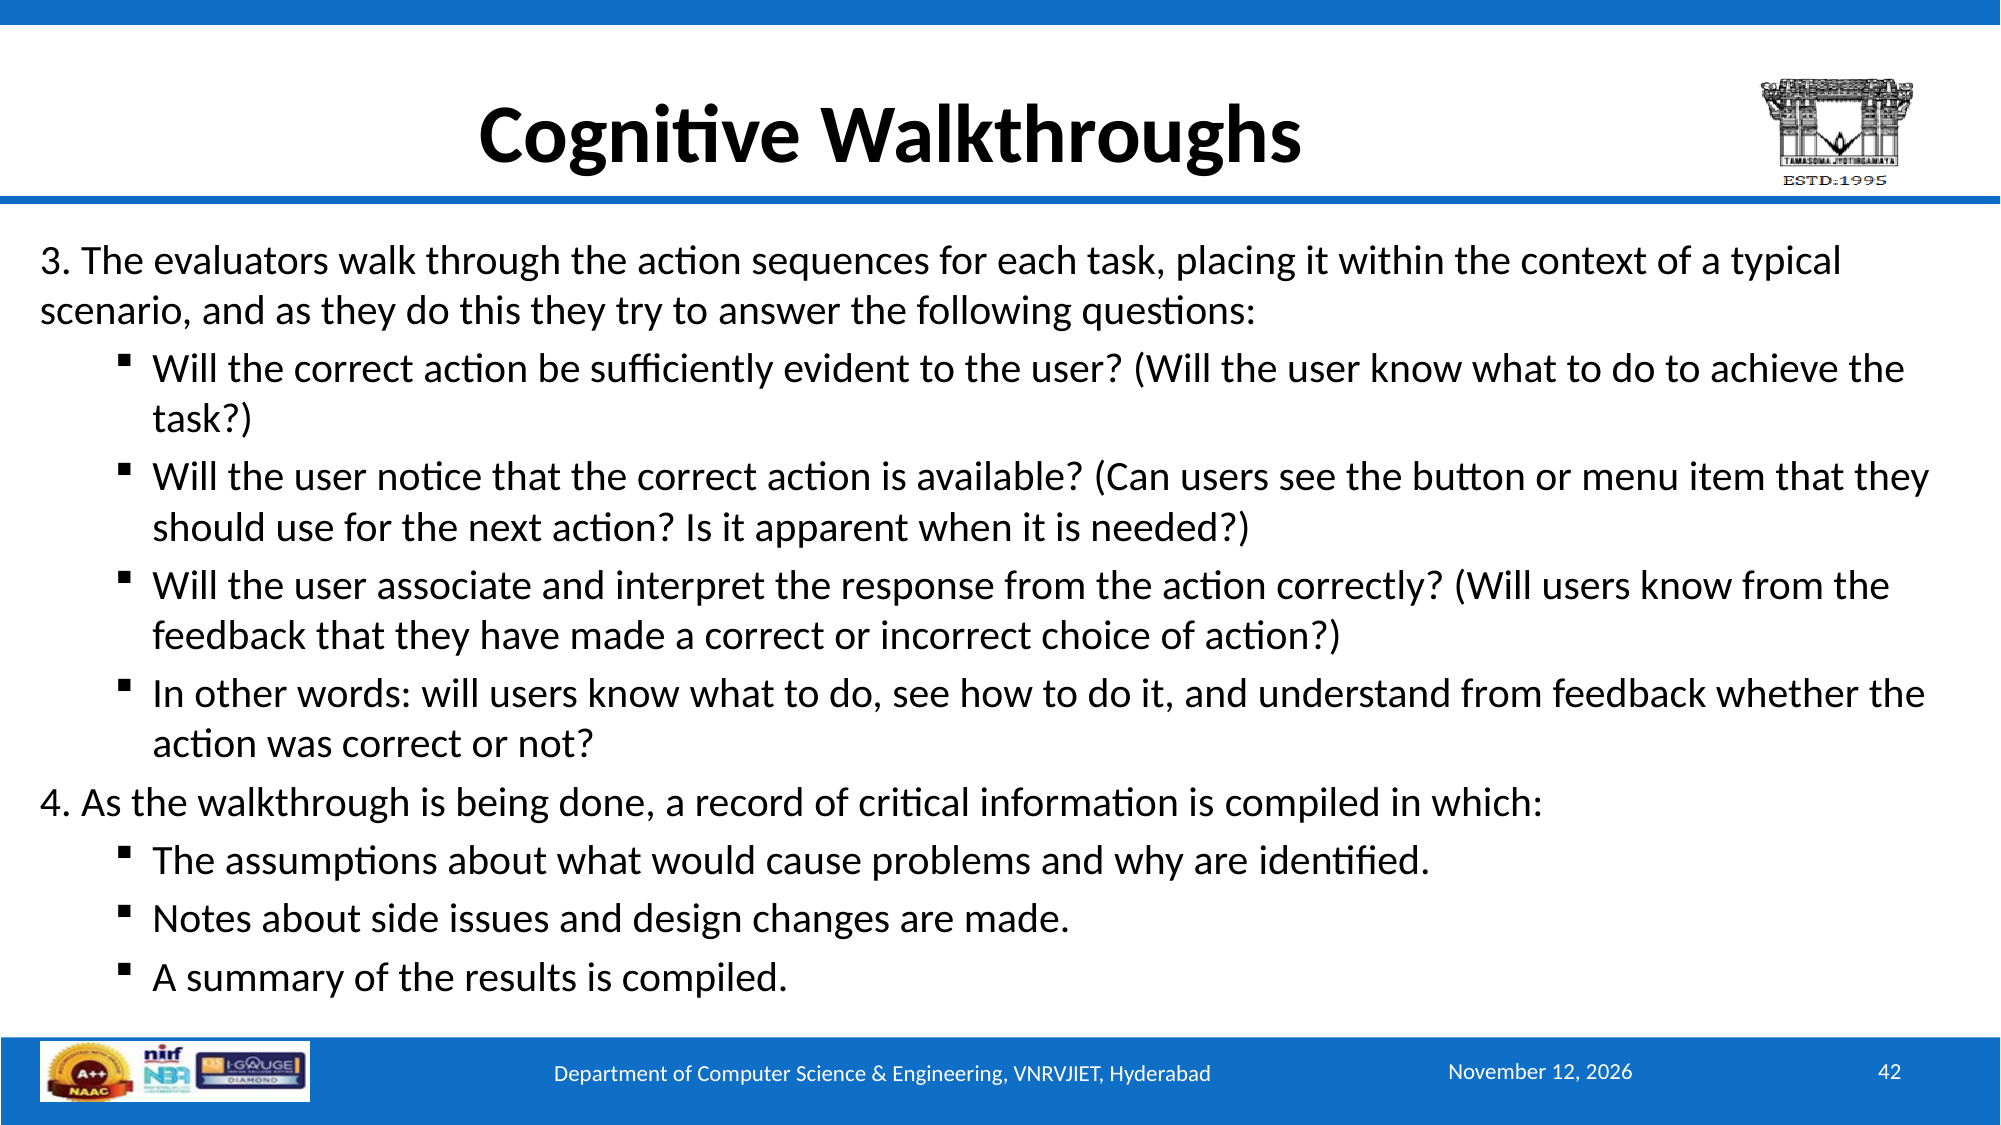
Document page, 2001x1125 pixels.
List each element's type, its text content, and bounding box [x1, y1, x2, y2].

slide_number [1433, 1040, 1734, 1100]
title Cognitive Walkthroughs [33, 57, 1750, 200]
list 3. The evaluators walk through the action sequences for each task, placing it within the context of a typical scenario, and as they do this they try to answer the following questions: Will the correct action be sufficiently evident to the user? (Will the user know what to do to achieve the task?) Will the user notice that the correct action is available? (Can users see the button or menu item that they should use for the next action? Is it apparent when it is needed?) Will the user associate and interpret the response from the action correctly? (Will users know from the feedback that they have made a correct or incorrect choice of action?) In other words: will users know what to do, see how to do it, and understand from feedback whether the action was correct or not? 4. As the walkthrough is being done, a record of critical information is compiled in which: The assumptions about what would cause problems and why are identified. Notes about side issues and design changes are made. A summary of the results is compiled. [24, 224, 1975, 1013]
picture [40, 1041, 310, 1102]
footer Department of Computer Science & Engineering, VNRVJIET, Hyderabad [333, 1041, 1434, 1102]
slide_number 42 [1749, 1040, 1917, 1100]
picture [1750, 70, 1934, 194]
